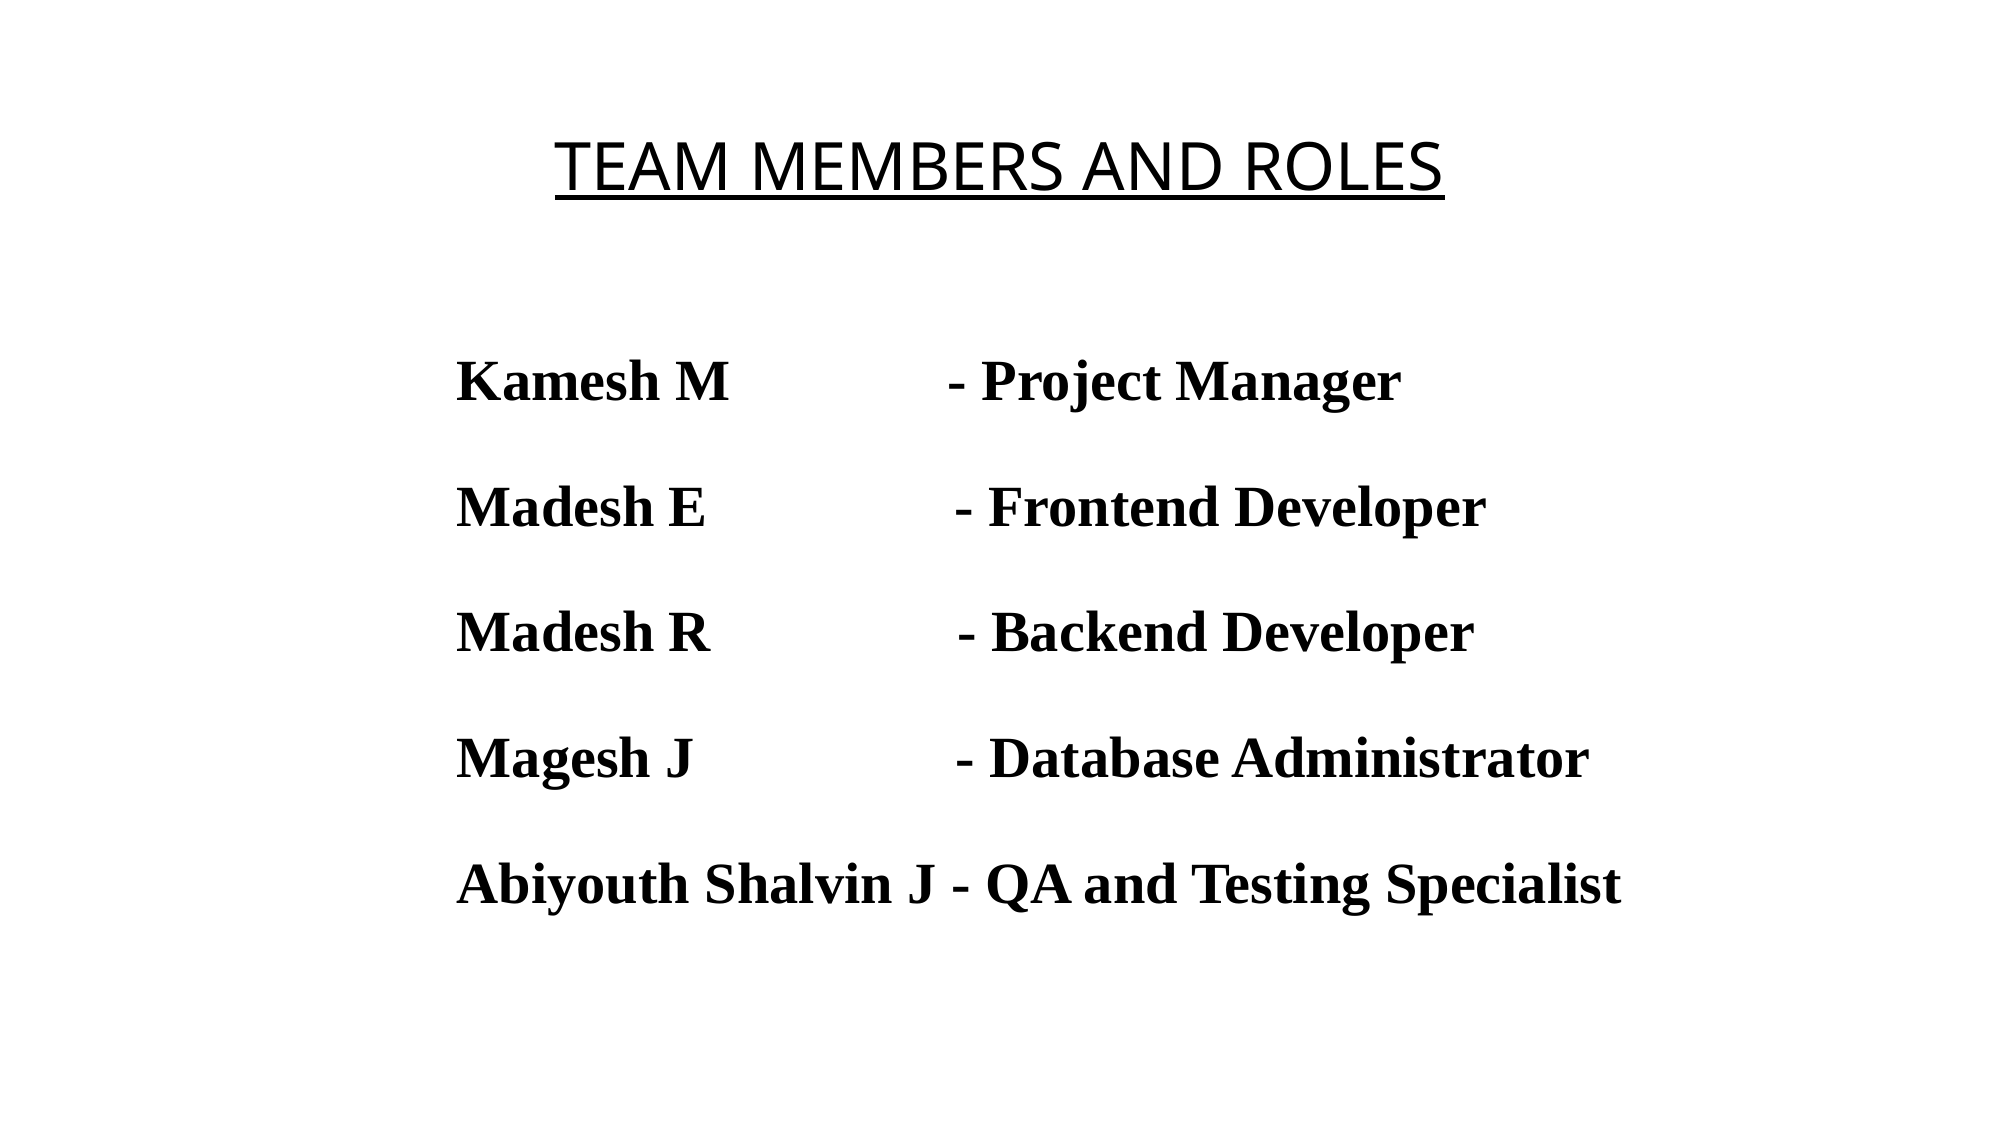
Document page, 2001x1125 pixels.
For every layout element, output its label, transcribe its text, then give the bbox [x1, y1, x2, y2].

title TEAM MEMBERS AND ROLES [137, 59, 1863, 278]
list Kamesh M - Project Manager Madesh E - Frontend Developer Madesh R - Backend Developer Magesh J - Database Administrator Abiyouth Shalvin J - QA and Testing Specialist [137, 299, 1863, 1014]
